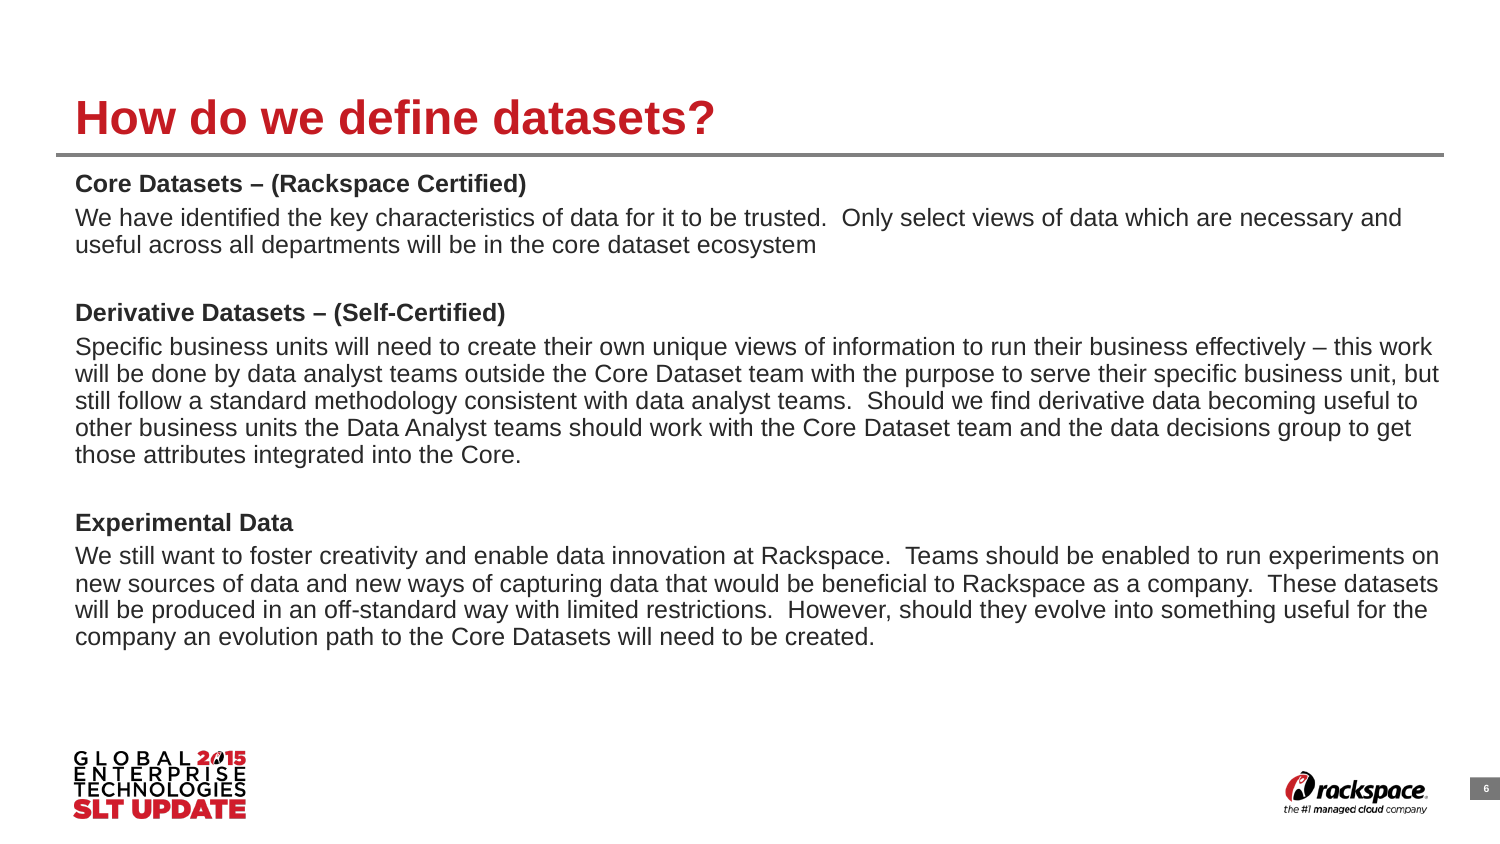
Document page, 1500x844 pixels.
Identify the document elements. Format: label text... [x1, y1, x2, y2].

list Core Datasets – (Rackspace Certified) We have identified the key characteristics of data for it to be trusted. Only select views of data which are necessary and useful across all departments will be in the core dataset ecosystem Derivative Datasets – (Self-Certified) Specific business units will need to create their own unique views of information to run their business effectively – this work will be done by data analyst teams outside the Core Dataset team with the purpose to serve their specific business unit, but still follow a standard methodology consistent with data analyst teams. Should we find derivative data becoming useful to other business units the Data Analyst teams should work with the Core Dataset team and the data decisions group to get those attributes integrated into the Core. Experimental Data We still want to foster creativity and enable data innovation at Rackspace. Teams should be enabled to run experiments on new sources of data and new ways of capturing data that would be beneficial to Rackspace as a company. These datasets will be produced in an off-standard way with limited restrictions. However, should they evolve into something useful for the company an evolution path to the Core Datasets will need to be created. [74, 170, 1451, 727]
title How do we define datasets? [74, 0, 1426, 146]
slide_number 6 [1469, 776, 1500, 801]
picture [51, 737, 268, 833]
picture [1284, 771, 1428, 814]
